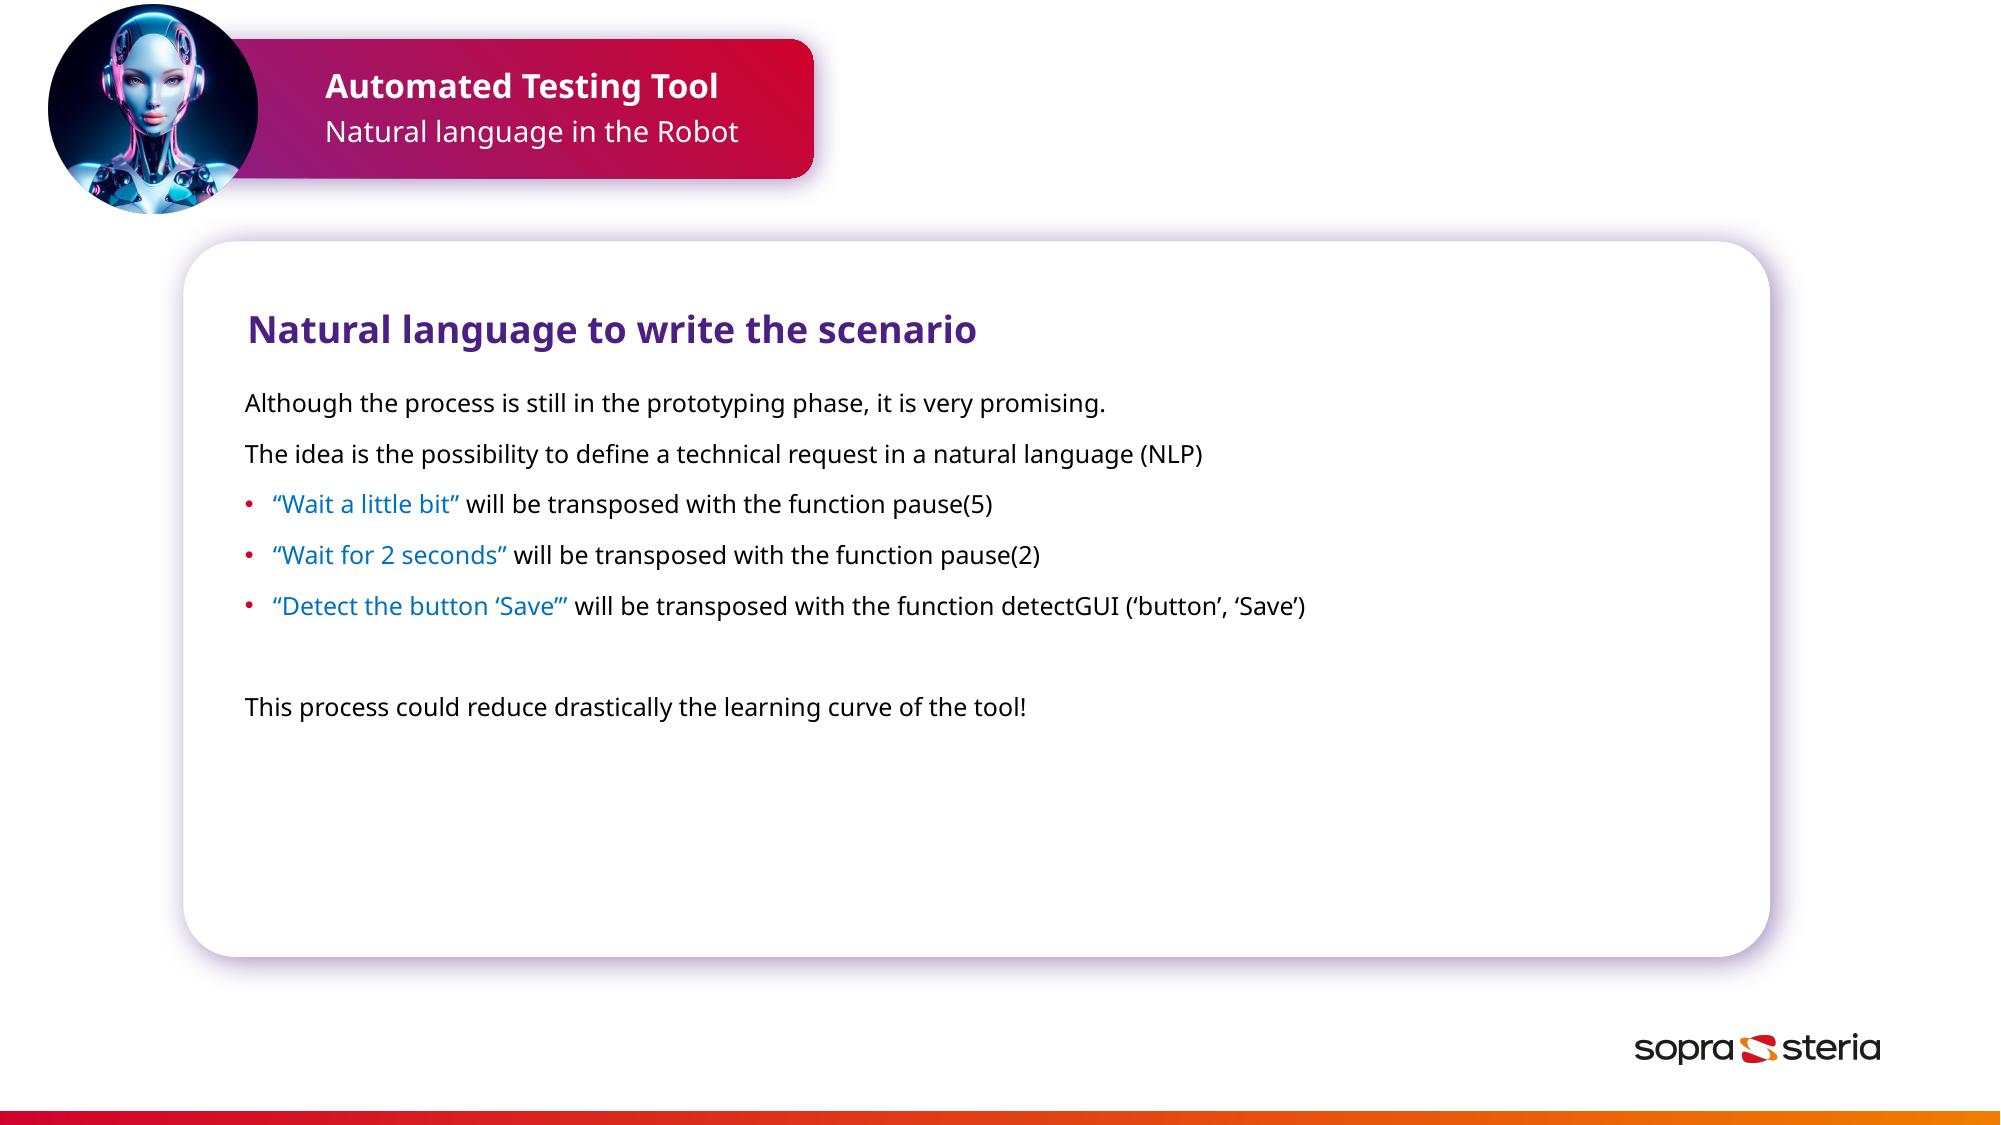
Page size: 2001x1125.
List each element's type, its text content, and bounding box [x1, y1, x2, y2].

text_box [182, 240, 1772, 959]
text_box [258, 38, 815, 180]
text_box Natural language in the Robot [310, 106, 814, 168]
text_box Automated Testing Tool [310, 58, 804, 106]
text_box Natural language to write the scenario [232, 298, 1026, 360]
picture [1635, 1033, 1880, 1065]
text_box Although the process is still in the prototyping phase, it is very promising. The idea is the possibility to define a technical request in a natural language (NLP) “Wait a little bit” will be transposed with the function pause(5) “Wait for 2 seconds” will be transposed with the function pause(2) “Detect the button ‘Save’” will be transposed with the function detectGUI (‘button’, ‘Save’) This process could reduce drastically the learning curve of the tool! [229, 380, 1689, 927]
picture [48, 4, 258, 214]
